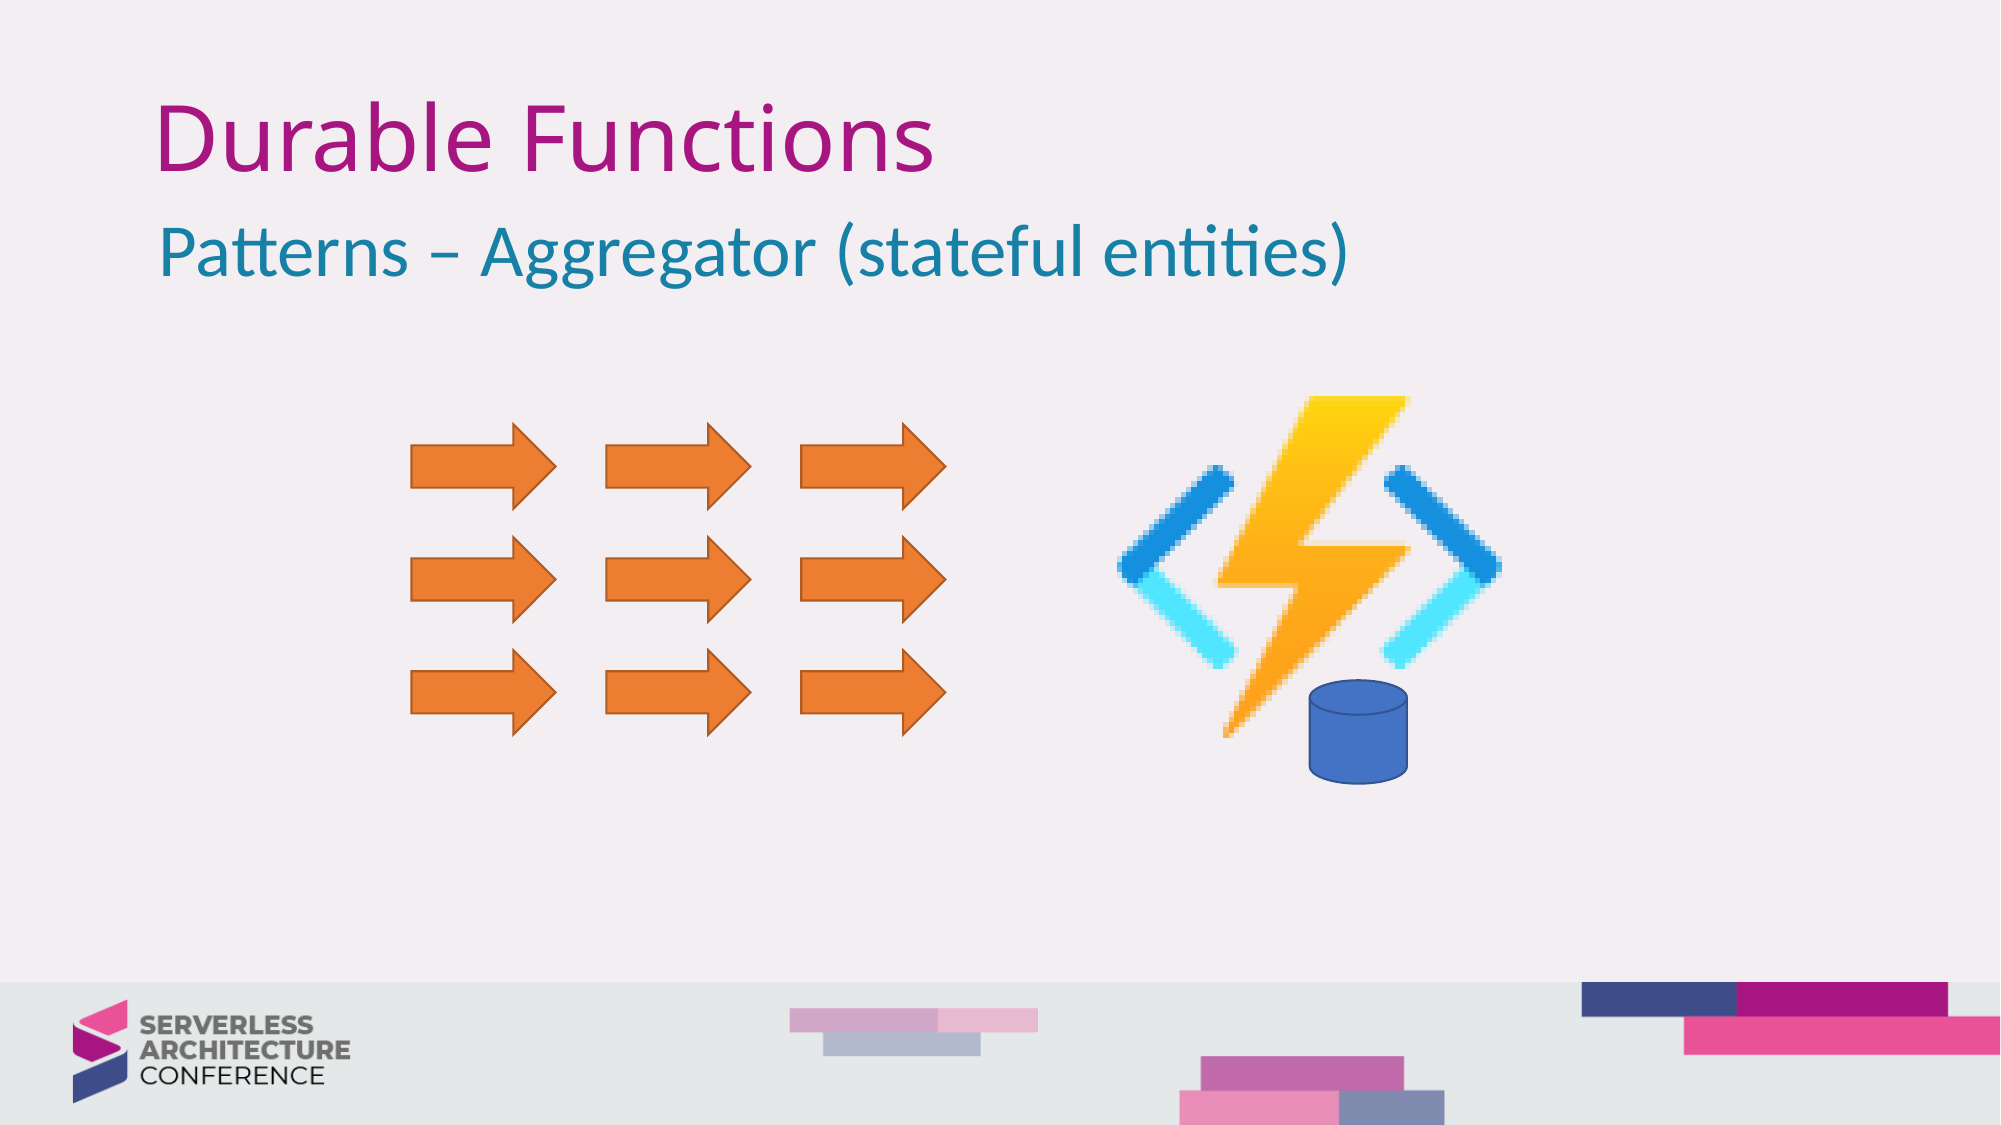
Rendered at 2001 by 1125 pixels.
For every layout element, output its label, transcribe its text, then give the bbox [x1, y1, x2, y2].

text_box Patterns – Aggregator (stateful entities) [143, 193, 1368, 299]
picture [0, 0, 2001, 1125]
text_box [1117, 375, 1502, 784]
text_box [605, 421, 752, 512]
text_box [410, 421, 558, 512]
text_box [800, 534, 947, 625]
title Durable Functions [137, 32, 1863, 251]
text_box [410, 534, 558, 625]
text_box [800, 647, 947, 738]
text_box [605, 647, 752, 738]
text_box [800, 421, 947, 512]
text_box [410, 647, 558, 738]
text_box [605, 534, 752, 625]
